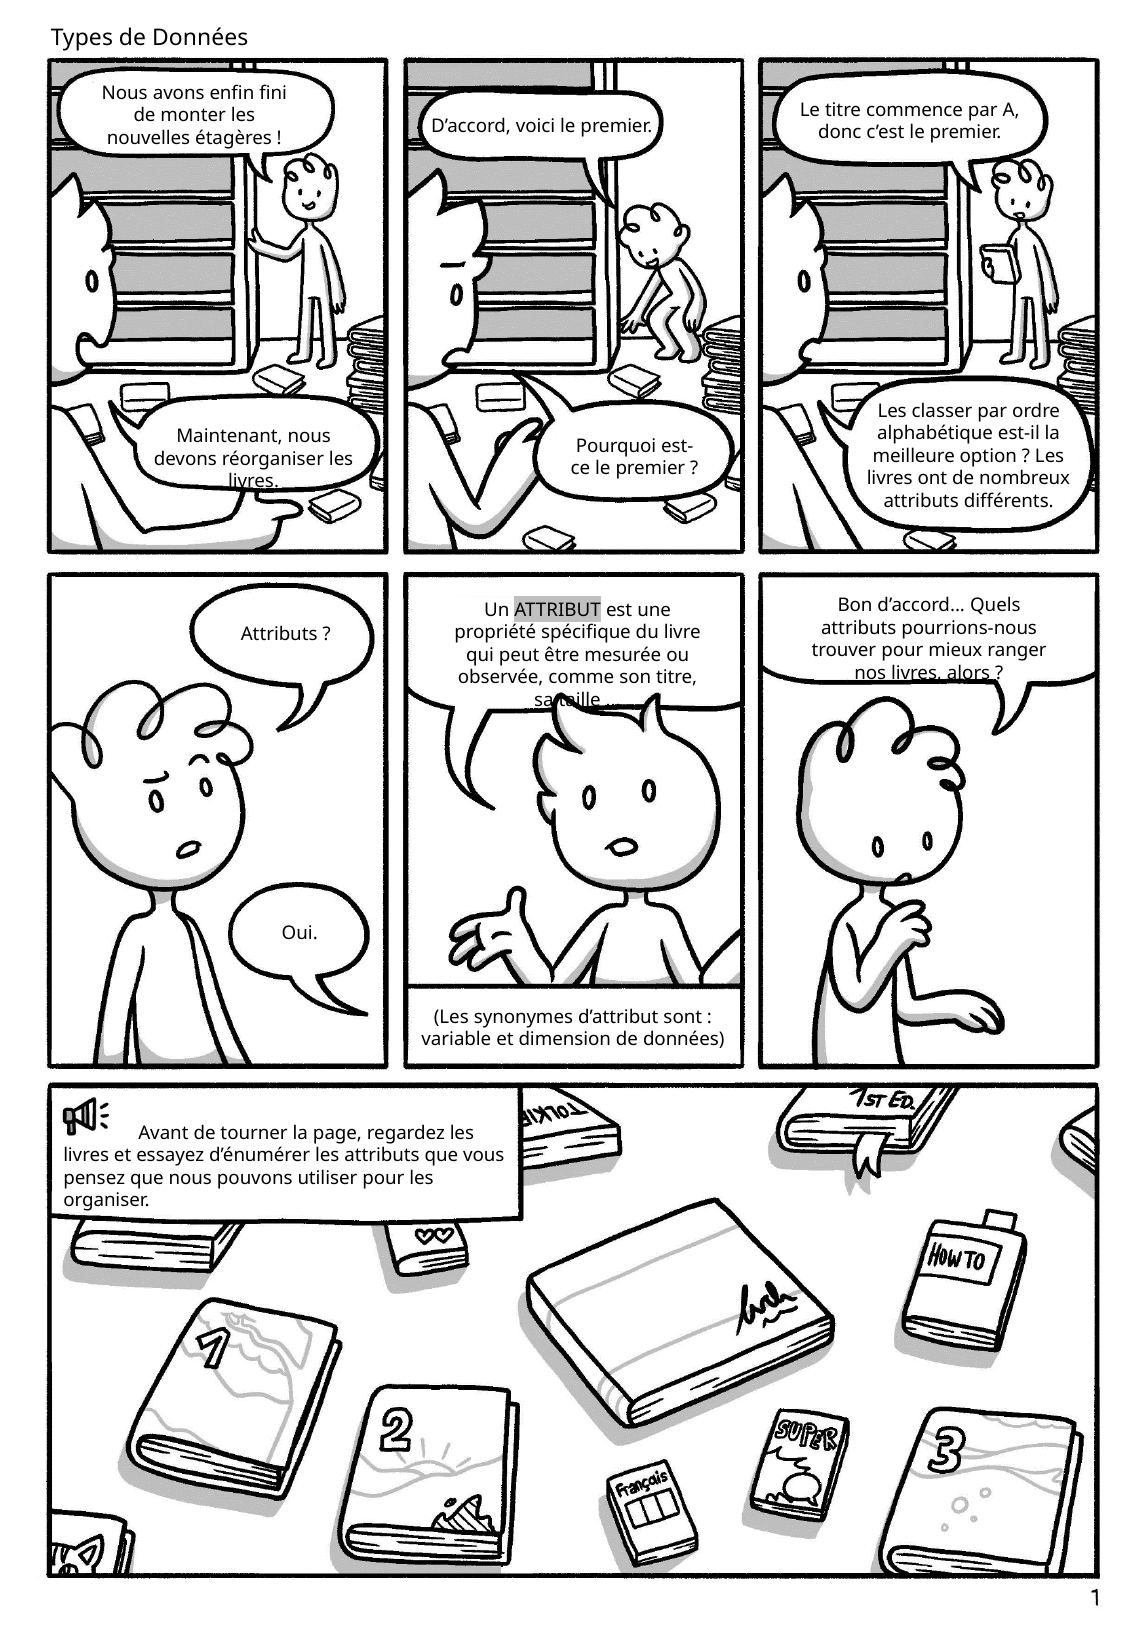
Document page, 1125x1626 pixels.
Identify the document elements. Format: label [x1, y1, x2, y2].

picture [0, 0, 1125, 1625]
text_box [59, 72, 1083, 1201]
